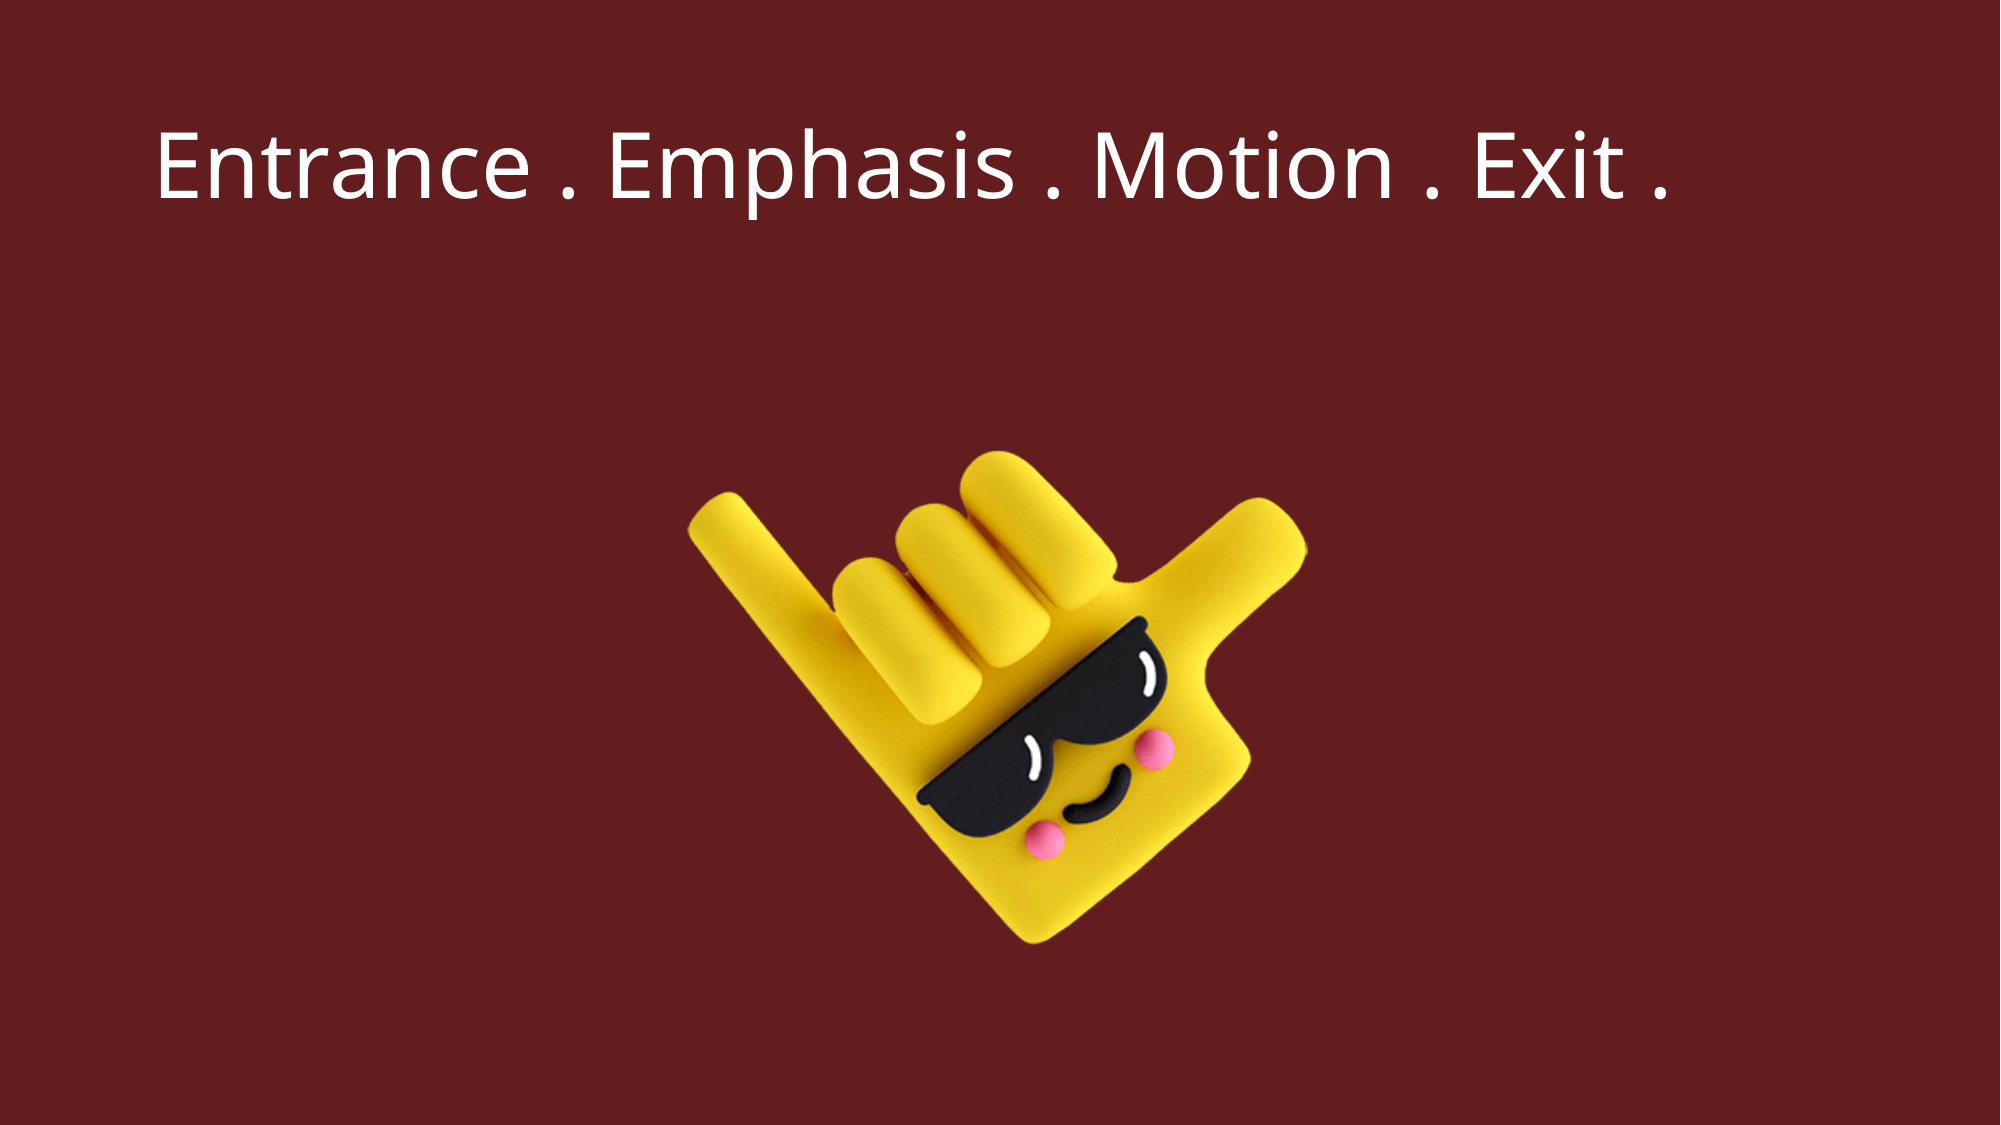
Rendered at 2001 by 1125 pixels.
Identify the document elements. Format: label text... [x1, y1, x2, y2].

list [687, 343, 1313, 969]
title Entrance . Emphasis . Motion . Exit . [137, 59, 1863, 278]
